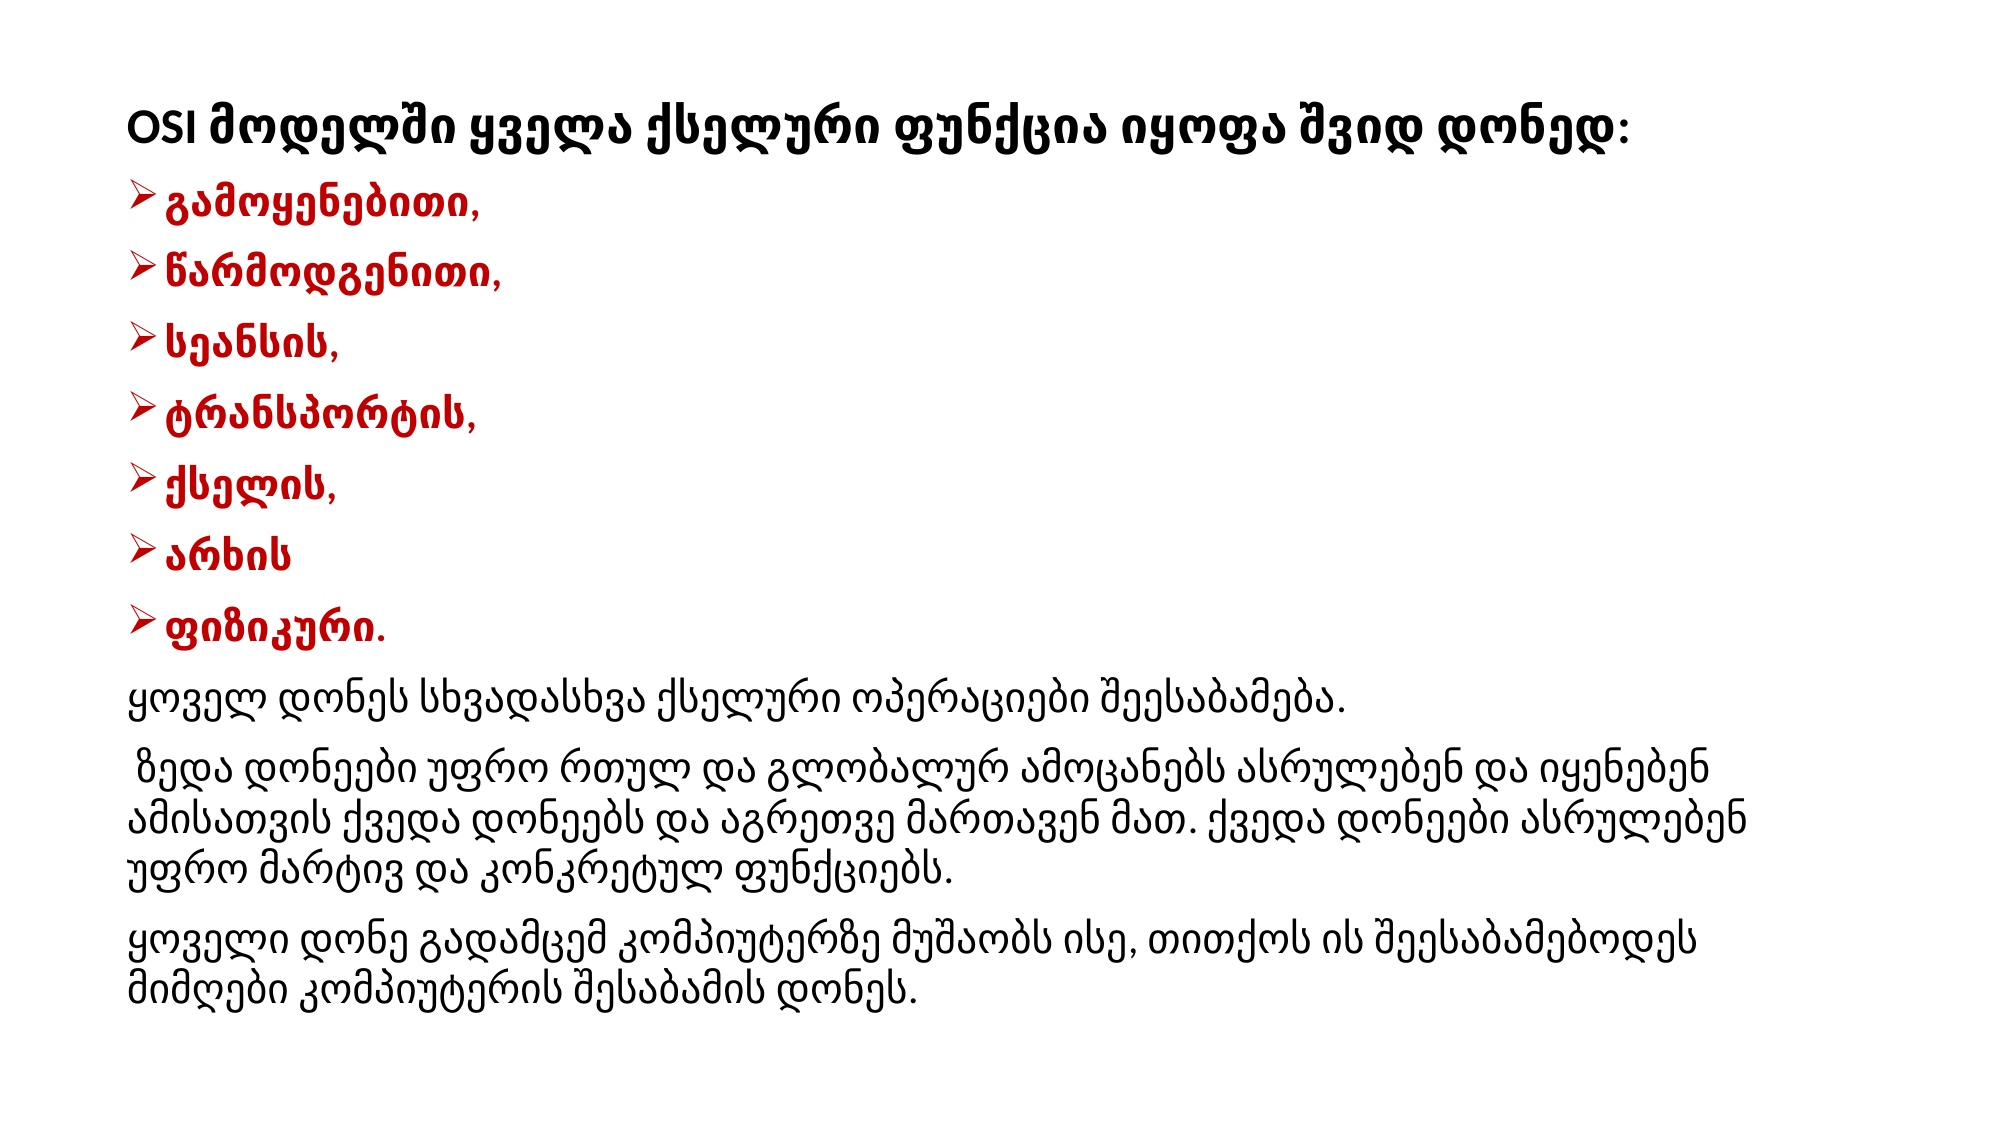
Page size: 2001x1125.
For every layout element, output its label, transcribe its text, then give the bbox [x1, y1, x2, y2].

list OSI მოდელში ყველა ქსელური ფუნქცია იყოფა შვიდ დონედ: გამოყენებითი, წარმოდგენითი, სეანსის, ტრანსპორტის, ქსელის, არხის ფიზიკური. ყოველ დონეს სხვადასხვა ქსელური ოპერაციები შეესაბამება. ზედა დონეები უფრო რთულ და გლობალურ ამოცანებს ასრულებენ და იყენებენ ამისათვის ქვედა დონეებს და აგრეთვე მართავენ მათ. ქვედა დონეები ასრულებენ უფრო მარტივ და კონკრეტულ ფუნქციებს. ყოველი დონე გადამცემ კომპიუტერზე მუშაობს ისე, თითქოს ის შეესაბამებოდეს მიმღები კომპიუტერის შესაბამის დონეს. [111, 86, 1872, 1042]
